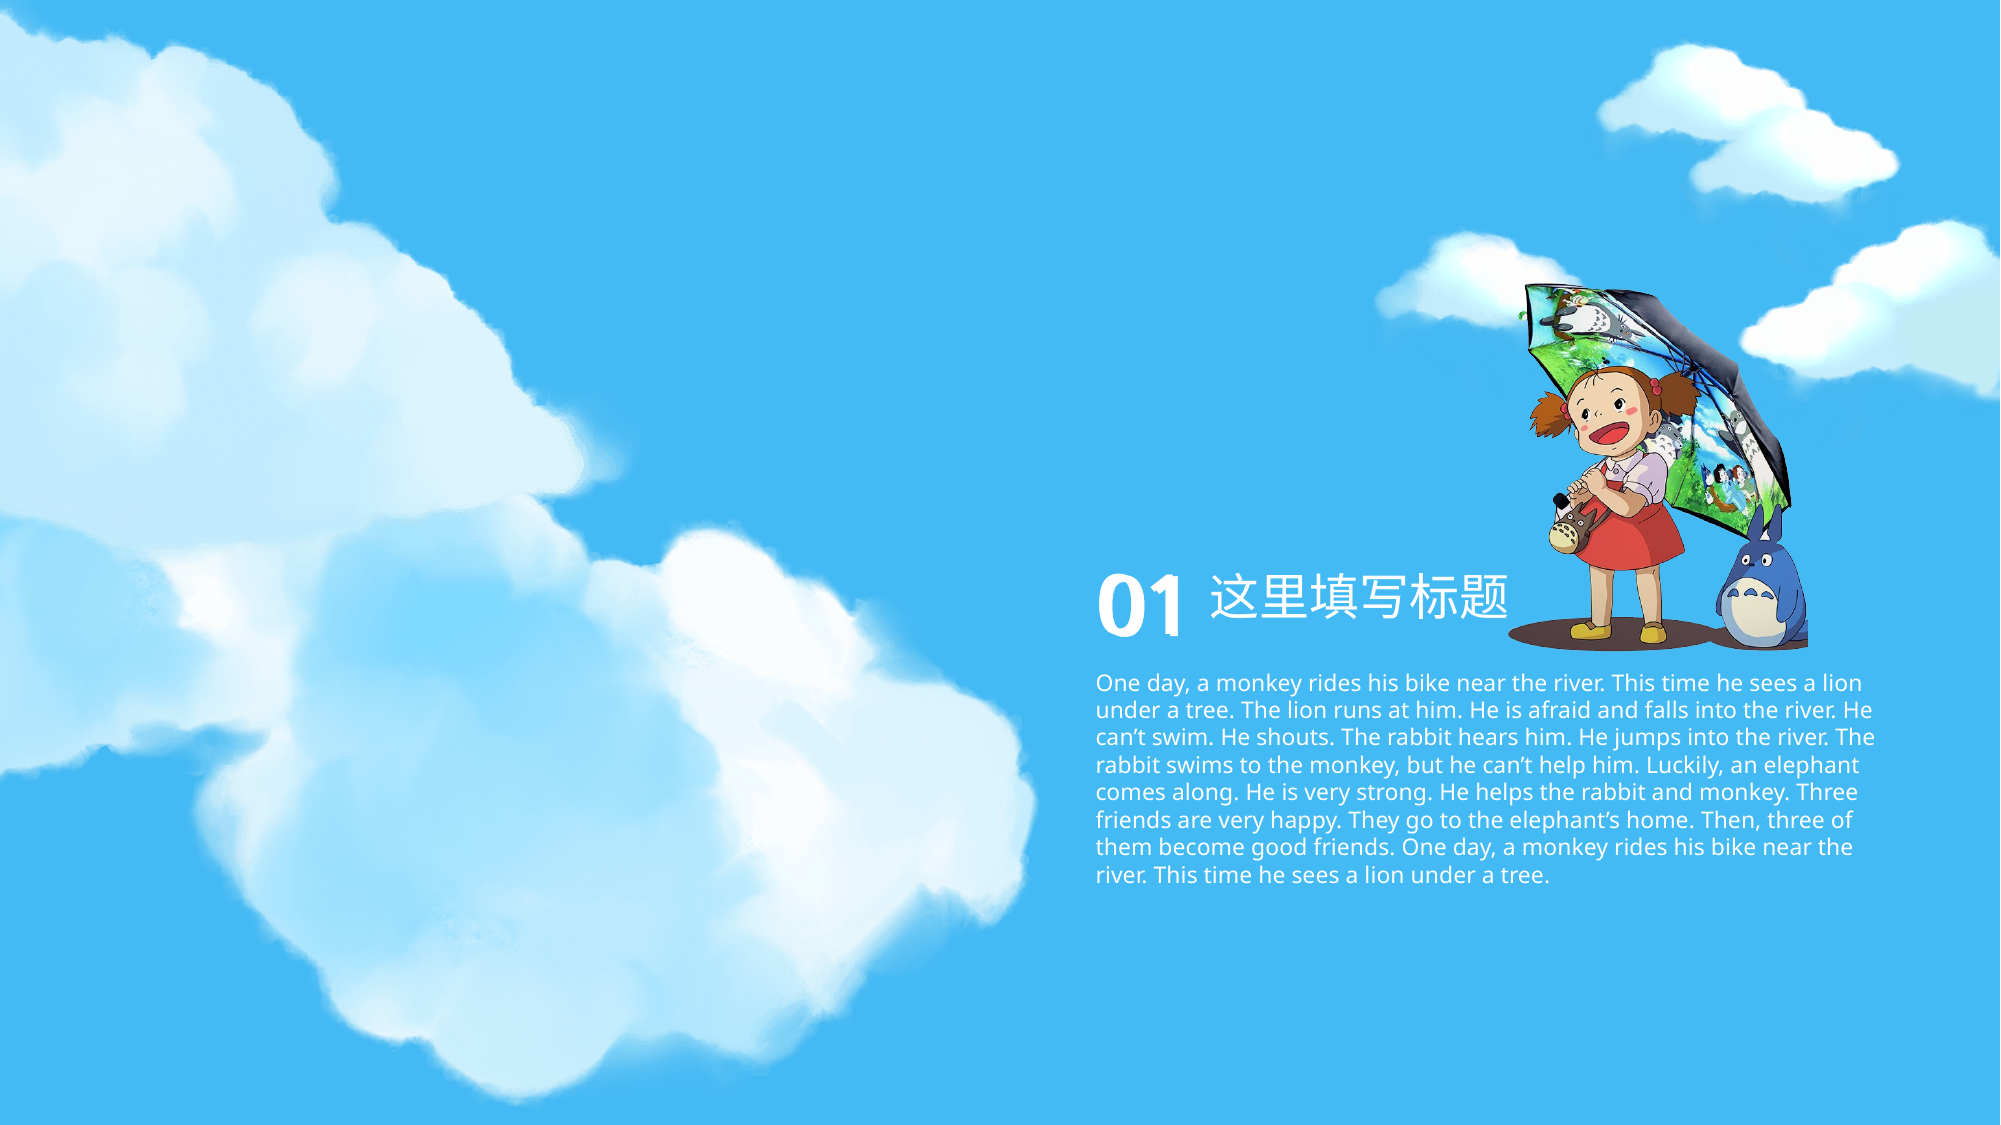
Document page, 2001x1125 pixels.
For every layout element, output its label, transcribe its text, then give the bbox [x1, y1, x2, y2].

text_box 这里填写标题 [1256, 557, 1471, 633]
picture [1360, 36, 2000, 660]
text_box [1080, 543, 1256, 662]
picture [0, 0, 1044, 1125]
text_box One day, a monkey rides his bike near the river. This time he sees a lion under a tree. The lion runs at him. He is afraid and falls into the river. He can’t swim. He shouts. The rabbit hears him. He jumps into the river. The rabbit swims to the monkey, but he can’t help him. Luckily, an elephant comes along. He is very strong. He helps the rabbit and monkey. Three friends are very happy. They go to the elephant’s home. Then, three of them become good friends. One day, a monkey rides his bike near the river. This time he sees a lion under a tree. [1080, 660, 1927, 896]
